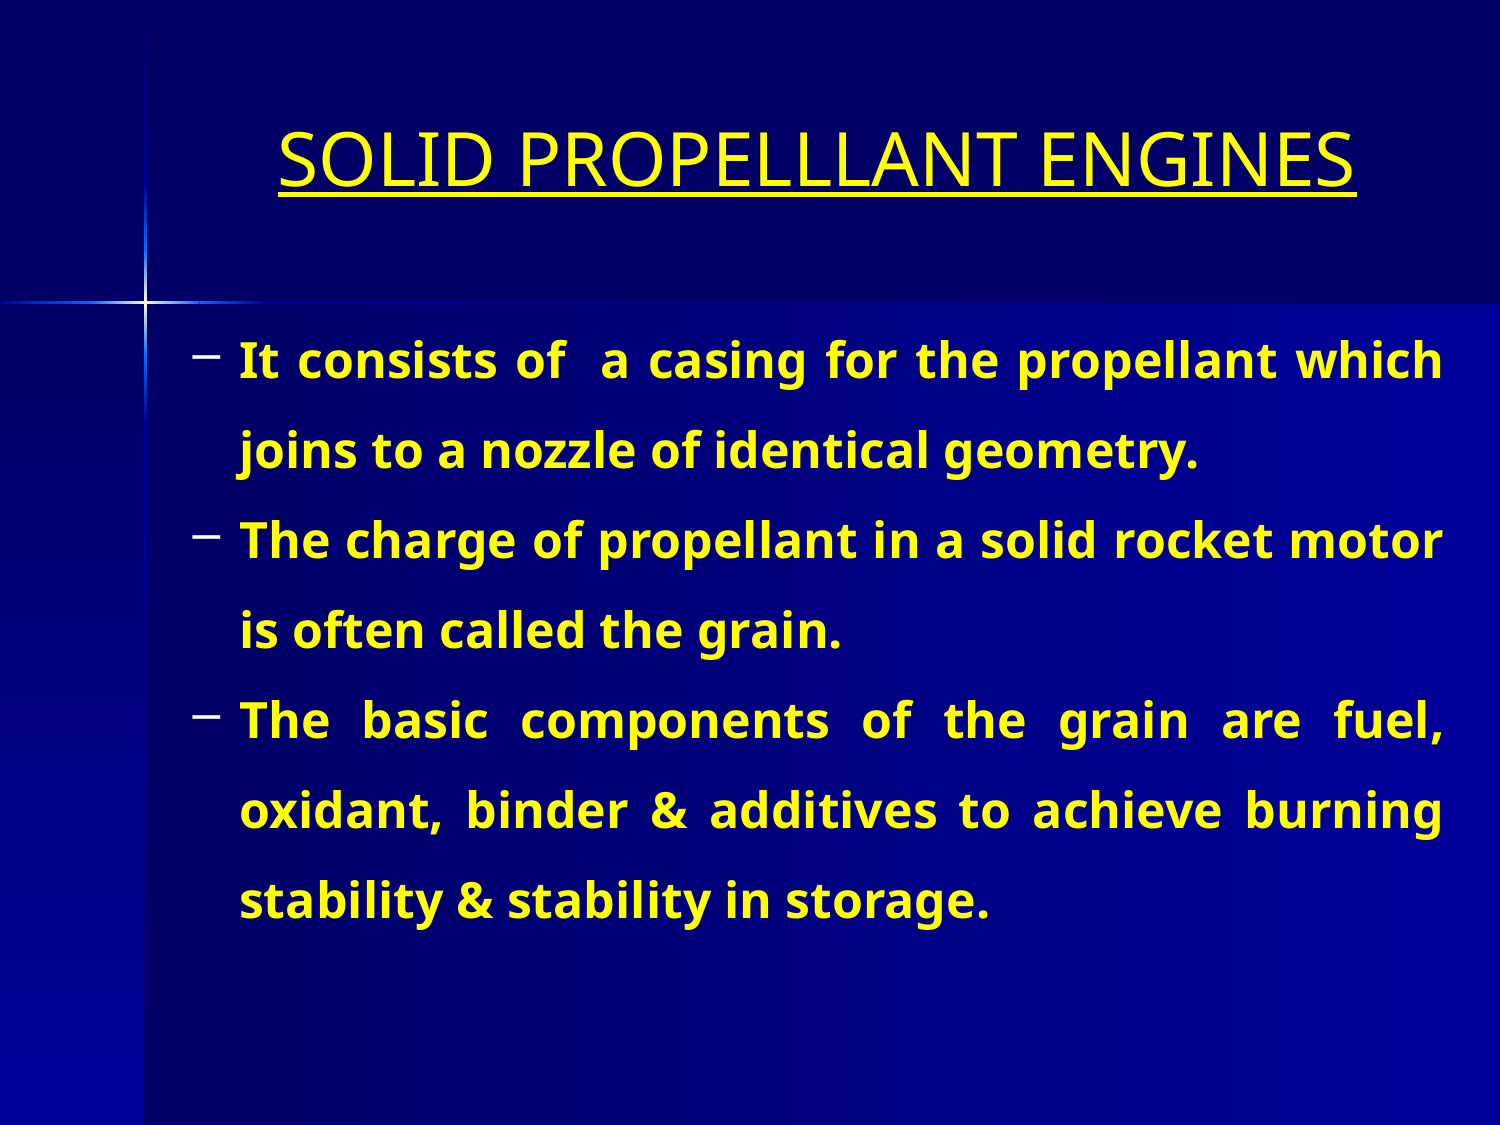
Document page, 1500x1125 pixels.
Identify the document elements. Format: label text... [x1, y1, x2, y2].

list It consists of a casing for the propellant which joins to a nozzle of identical geometry. The charge of propellant in a solid rocket motor is often called the grain. The basic components of the grain are fuel, oxidant, binder & additives to achieve burning stability & stability in storage. [147, 290, 1461, 1125]
title SOLID PROPELLLANT ENGINES [262, 62, 1463, 251]
